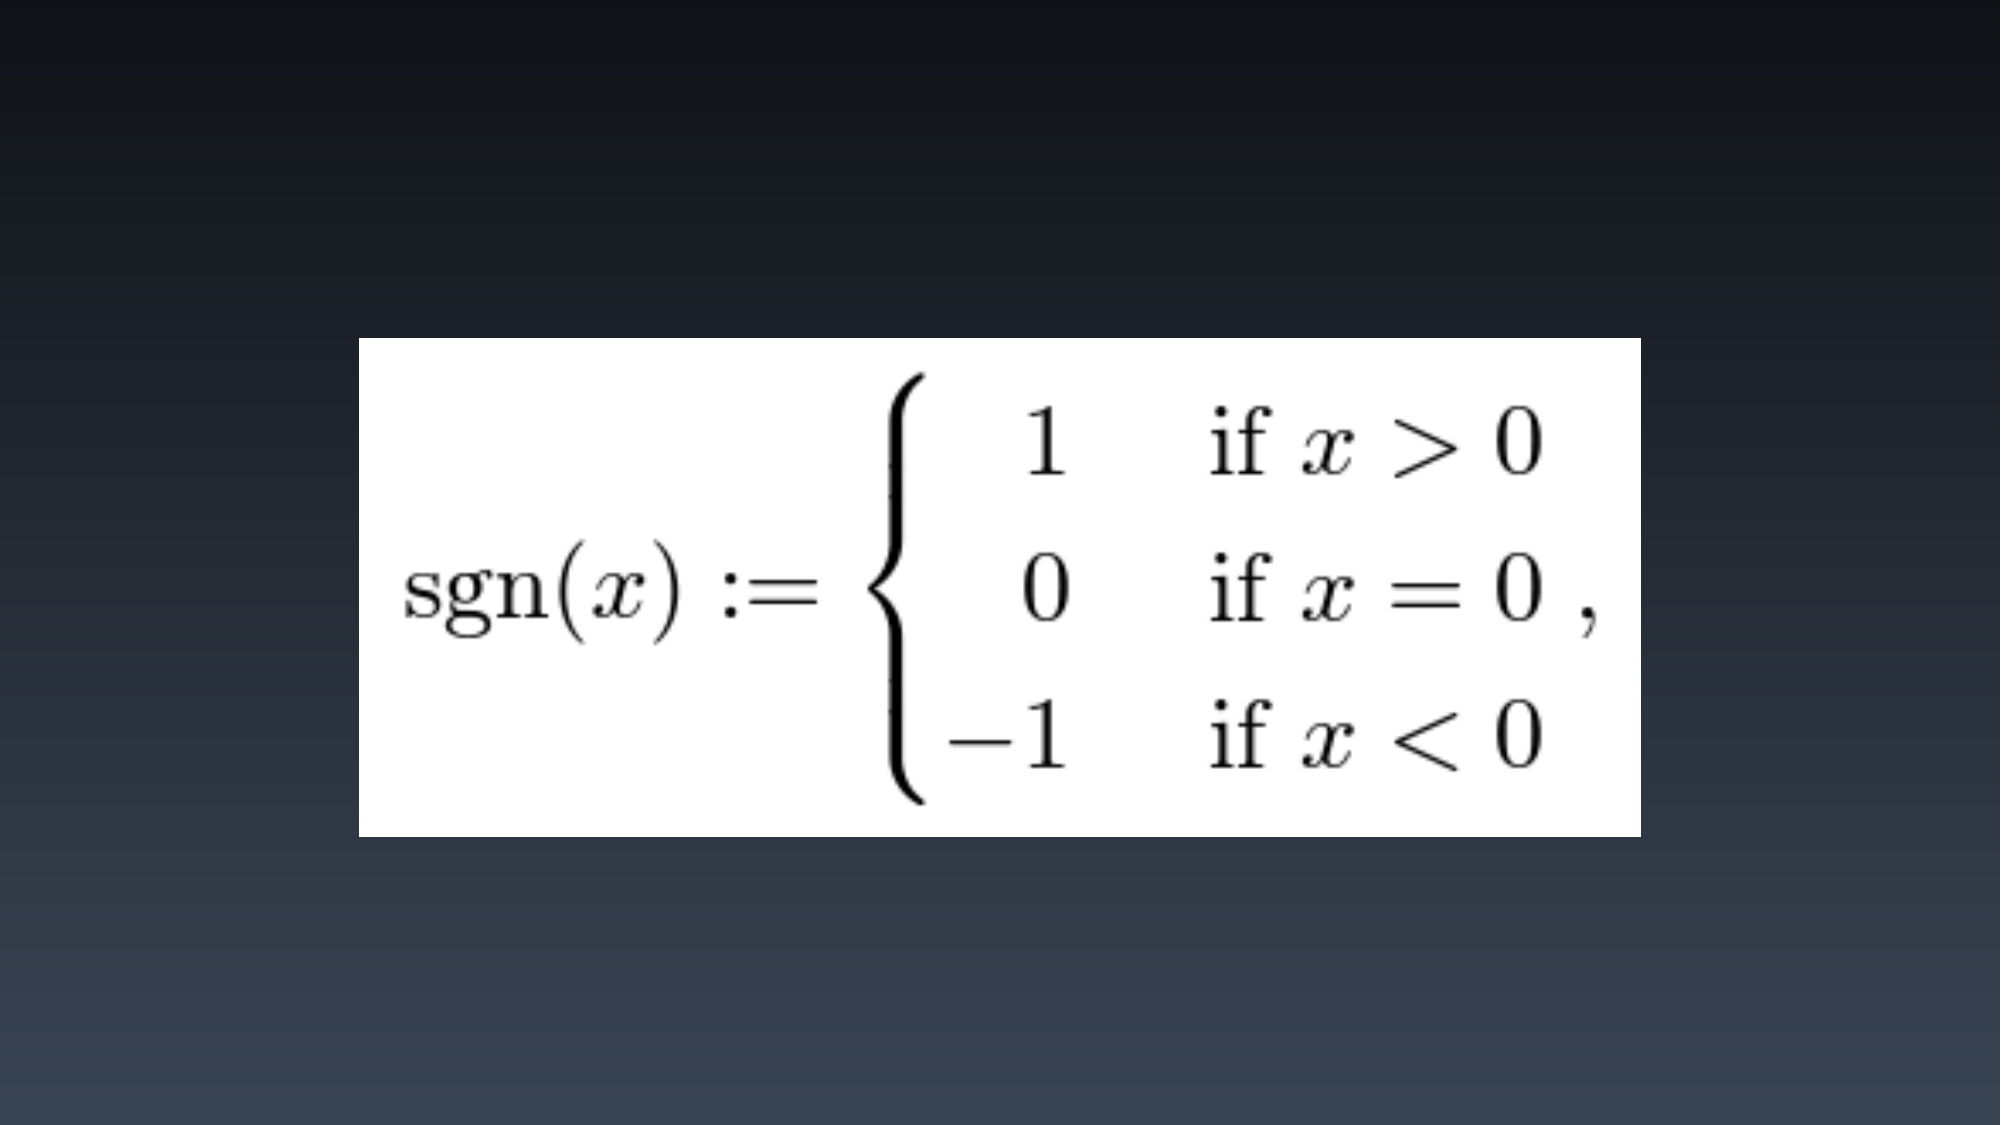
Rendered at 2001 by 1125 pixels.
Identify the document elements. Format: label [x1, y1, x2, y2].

picture [359, 337, 1641, 837]
